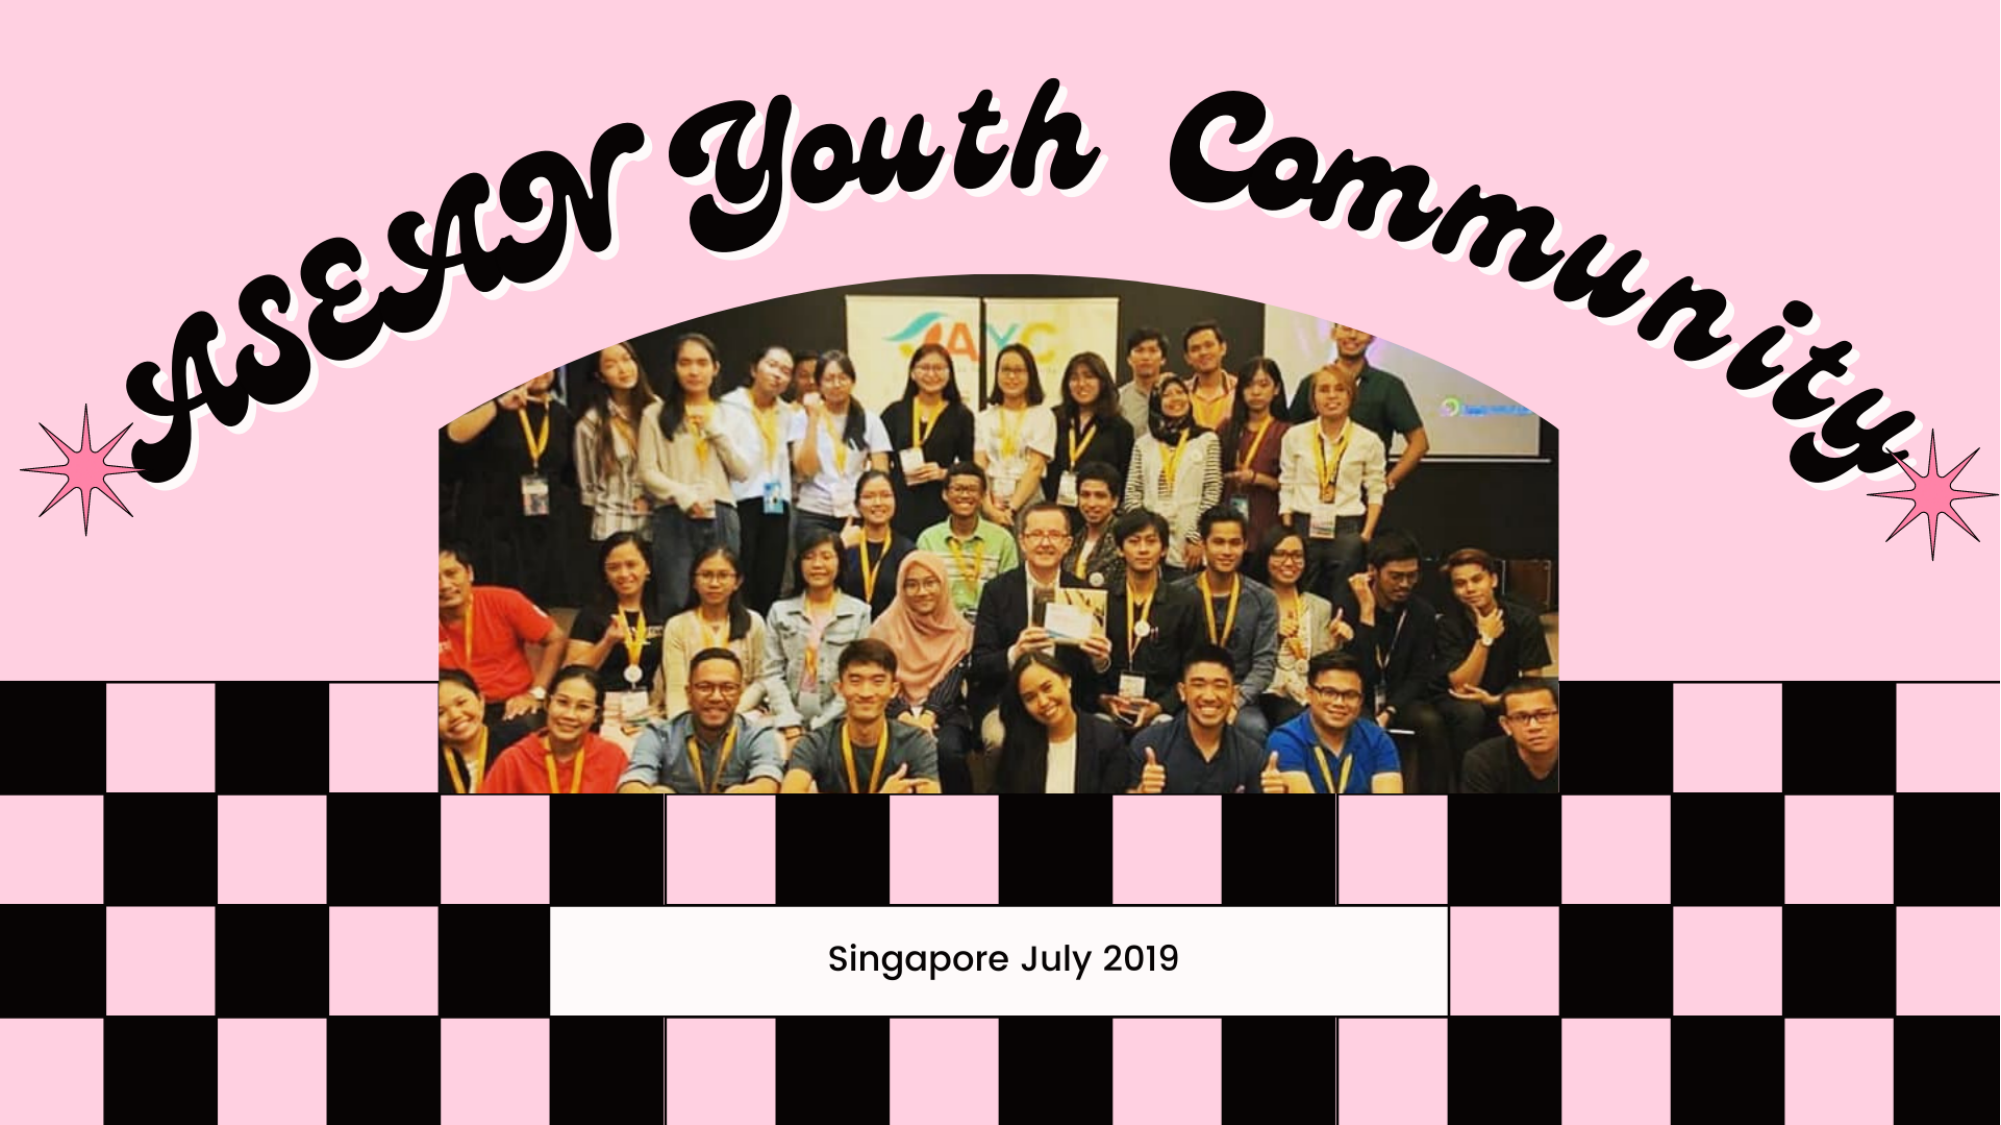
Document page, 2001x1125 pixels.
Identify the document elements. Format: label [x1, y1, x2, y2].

list [0, 0, 2000, 1125]
